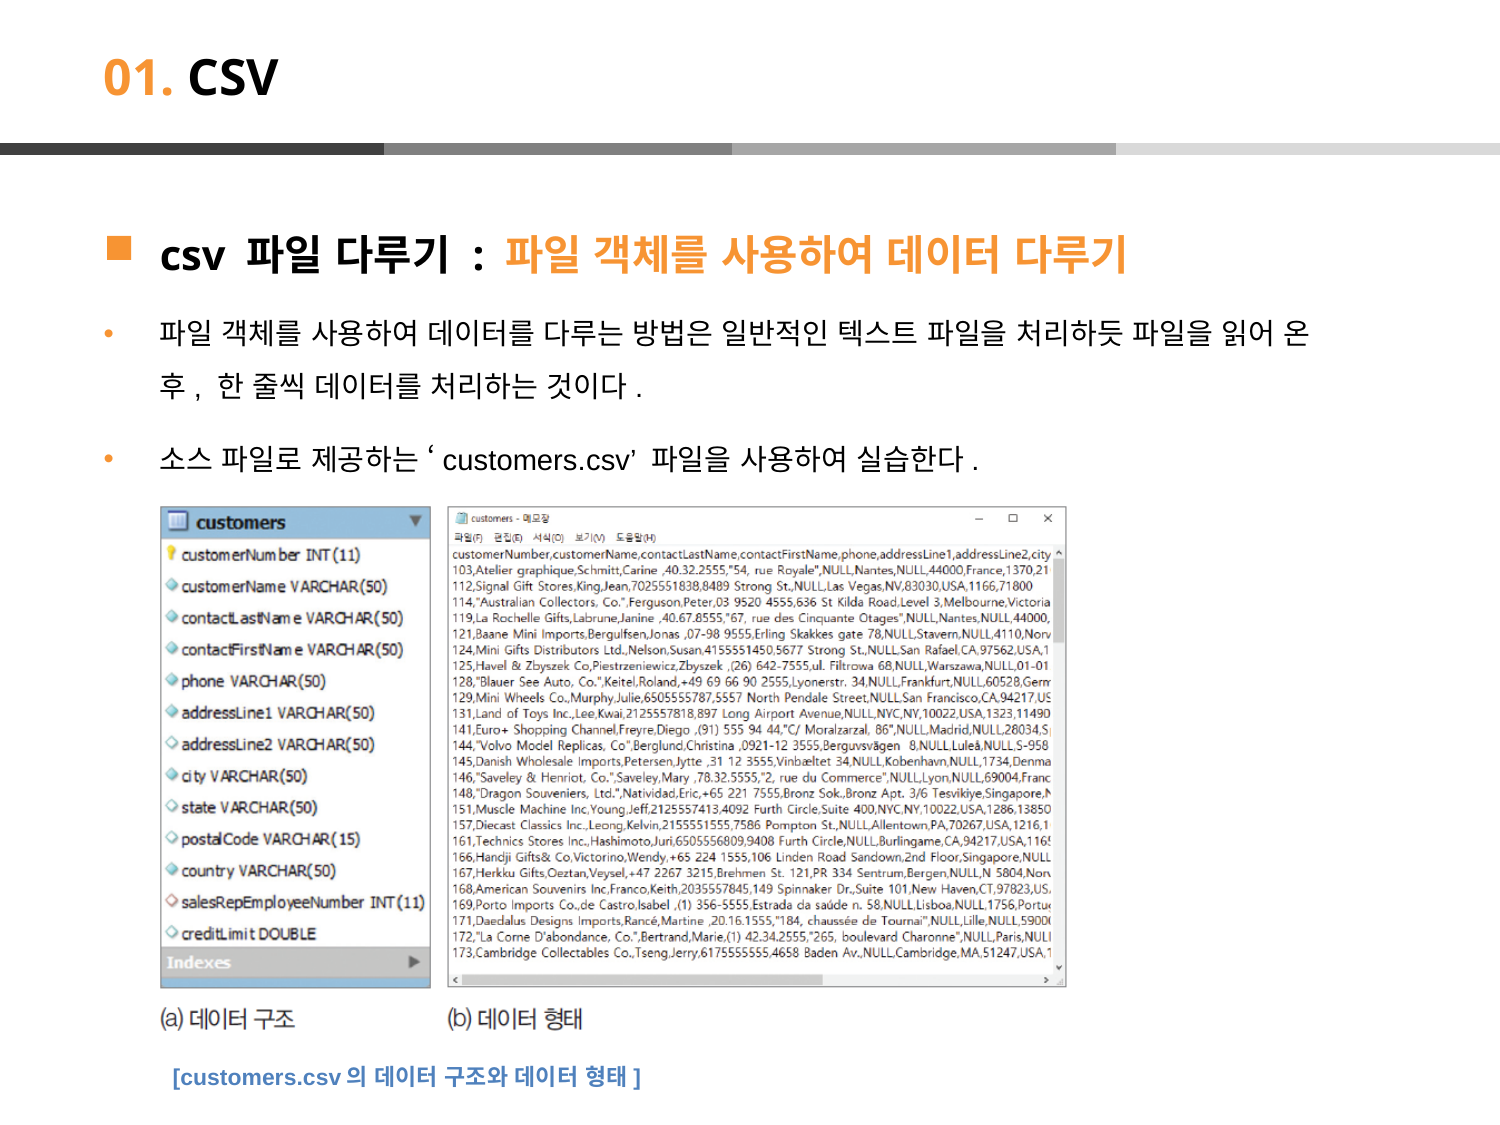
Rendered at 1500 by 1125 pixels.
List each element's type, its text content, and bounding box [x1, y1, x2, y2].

text_box [customers.csv의 데이터 구조와 데이터 형태] [157, 1046, 928, 1106]
title 01. CSV [88, 30, 1211, 121]
picture [157, 503, 1071, 1034]
text_box 파일 객체를 사용하여 데이터를 다루는 방법은 일반적인 텍스트 파일을 처리하듯 파일을 읽어 온 후, 한 줄씩 데이터를 처리하는 것이다. 소스 파일로 제공하는 ‘customers.csv’ 파일을 사용하여 실습한다. [88, 290, 1365, 480]
list csv 파일 다루기 : 파일 객체를 사용하여 데이터 다루기 [88, 196, 1436, 386]
